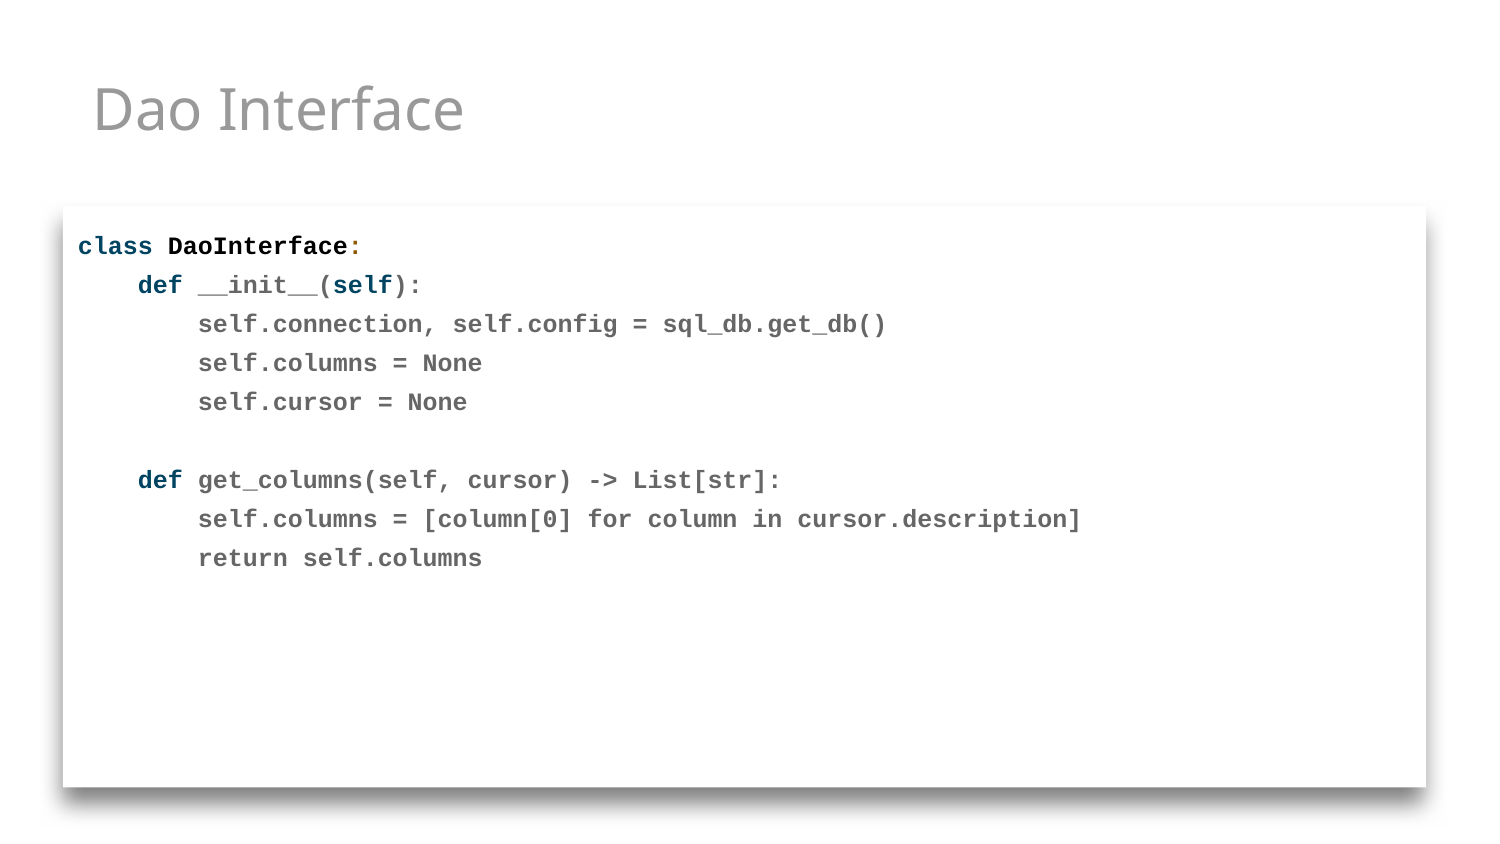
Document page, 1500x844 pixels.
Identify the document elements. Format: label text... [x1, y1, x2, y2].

text_box class DaoInterface: def __init__(self): self.connection, self.config = sql_db.get_db() self.columns = None self.cursor = None def get_columns(self, cursor) -> List[str]: self.columns = [column[0] for column in cursor.description] return self.columns [62, 205, 1427, 788]
title Dao Interface [77, 57, 1427, 184]
